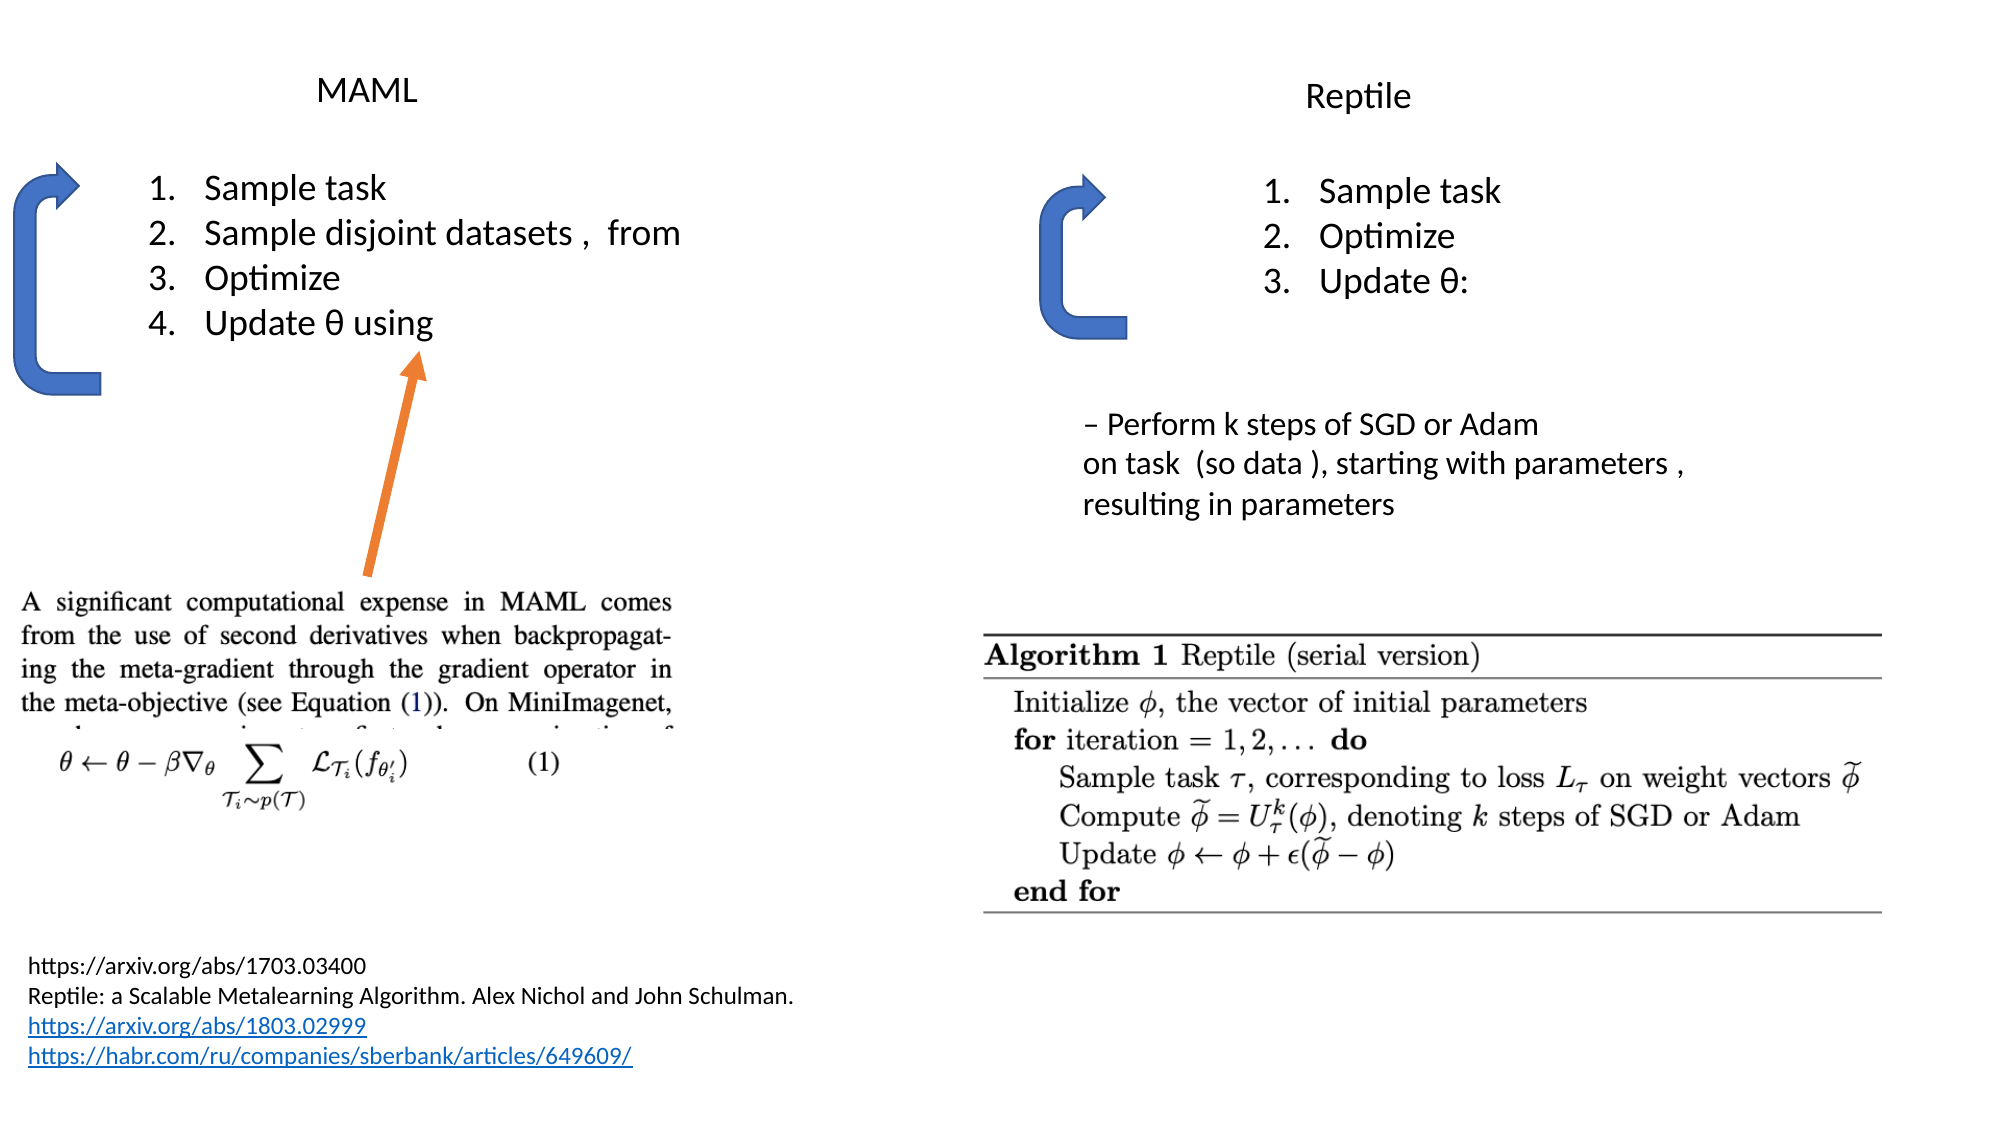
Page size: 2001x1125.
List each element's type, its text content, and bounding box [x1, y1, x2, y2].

text_box [13, 161, 102, 396]
picture [973, 622, 1882, 926]
text_box https://arxiv.org/abs/1703.03400 Reptile: a Scalable Metalearning Algorithm. Alex Nichol and John Schulman. https://arxiv.org/abs/1803.02999 https://habr.com/ru/companies/sberbank/articles/649609/ [13, 942, 811, 1077]
picture [32, 734, 569, 814]
text_box Reptile [1290, 63, 1427, 124]
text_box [367, 366, 420, 577]
picture [4, 576, 687, 729]
text_box [1039, 173, 1128, 340]
text_box MAML [301, 57, 433, 118]
